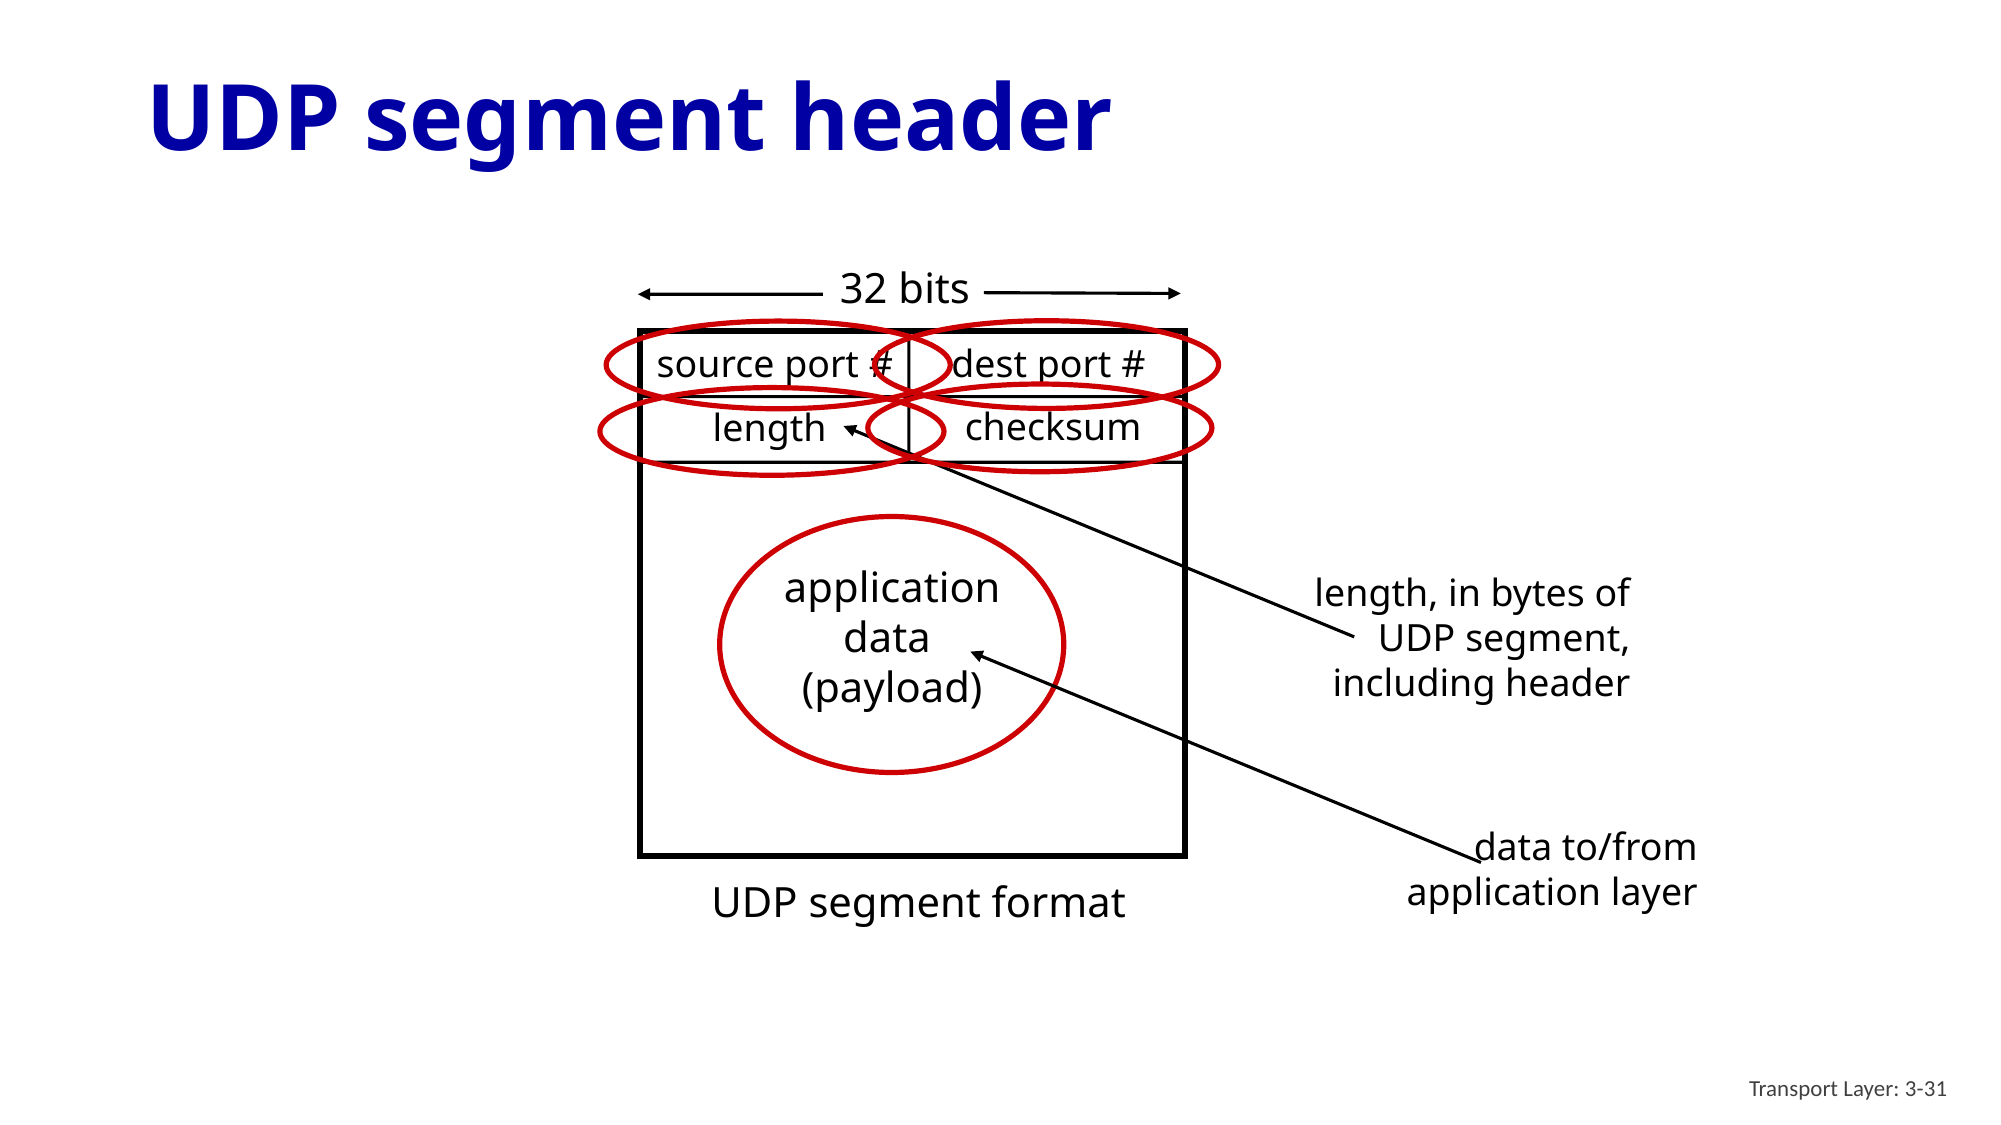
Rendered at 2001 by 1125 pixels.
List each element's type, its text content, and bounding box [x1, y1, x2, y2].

text_box [873, 319, 1220, 397]
text_box [637, 288, 823, 301]
text_box data to/from application layer [1317, 815, 1713, 920]
text_box UDP segment format [696, 868, 1141, 933]
slide_number Transport Layer: 3-31 [1512, 1056, 1963, 1117]
text_box [640, 463, 1186, 856]
text_box length, in bytes of UDP segment, including header [1250, 561, 1646, 711]
text_box [640, 330, 664, 337]
text_box [983, 287, 1181, 300]
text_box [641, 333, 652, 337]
text_box [718, 515, 1065, 774]
text_box [640, 397, 655, 401]
text_box 32 bits [825, 254, 985, 320]
text_box [866, 383, 1213, 473]
text_box [605, 320, 912, 399]
text_box [943, 453, 1186, 566]
text_box [1163, 330, 1186, 337]
text_box [1170, 392, 1186, 403]
text_box [970, 650, 1367, 815]
title UDP segment header [131, 47, 1952, 195]
text_box [909, 330, 931, 335]
text_box [598, 386, 911, 477]
